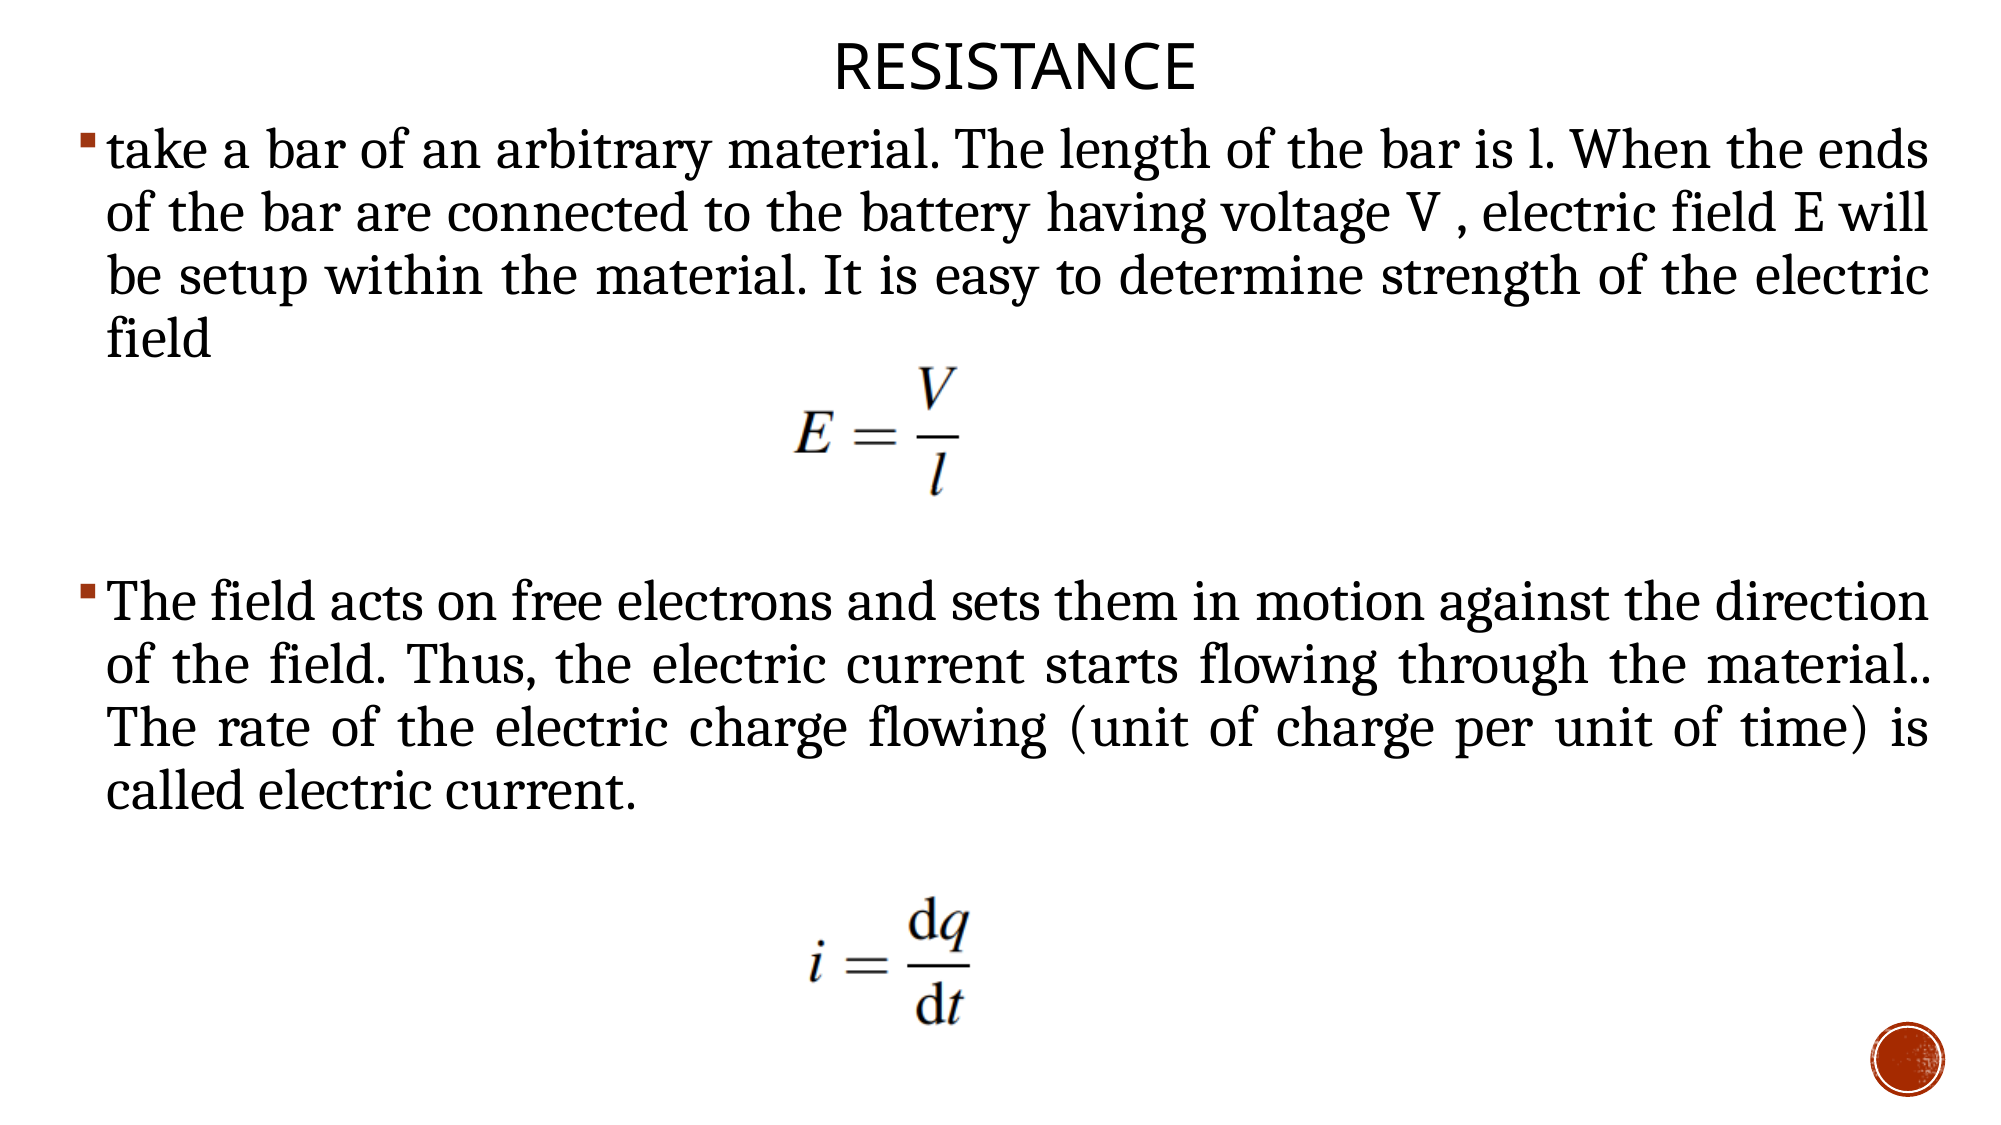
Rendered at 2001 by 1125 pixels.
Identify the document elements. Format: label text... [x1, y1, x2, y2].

list take a bar of an arbitrary material. The length of the bar is l. When the ends of the bar are connected to the battery having voltage V , electric field E will be setup within the material. It is easy to determine strength of the electric field The field acts on free electrons and sets them in motion against the direction of the field. Thus, the electric current starts flowing through the material.. The rate of the electric charge flowing (unit of charge per unit of time) is called electric current. [61, 111, 1947, 1099]
picture [754, 321, 1000, 511]
title Resistance [173, 26, 1824, 111]
picture [754, 859, 1025, 1062]
